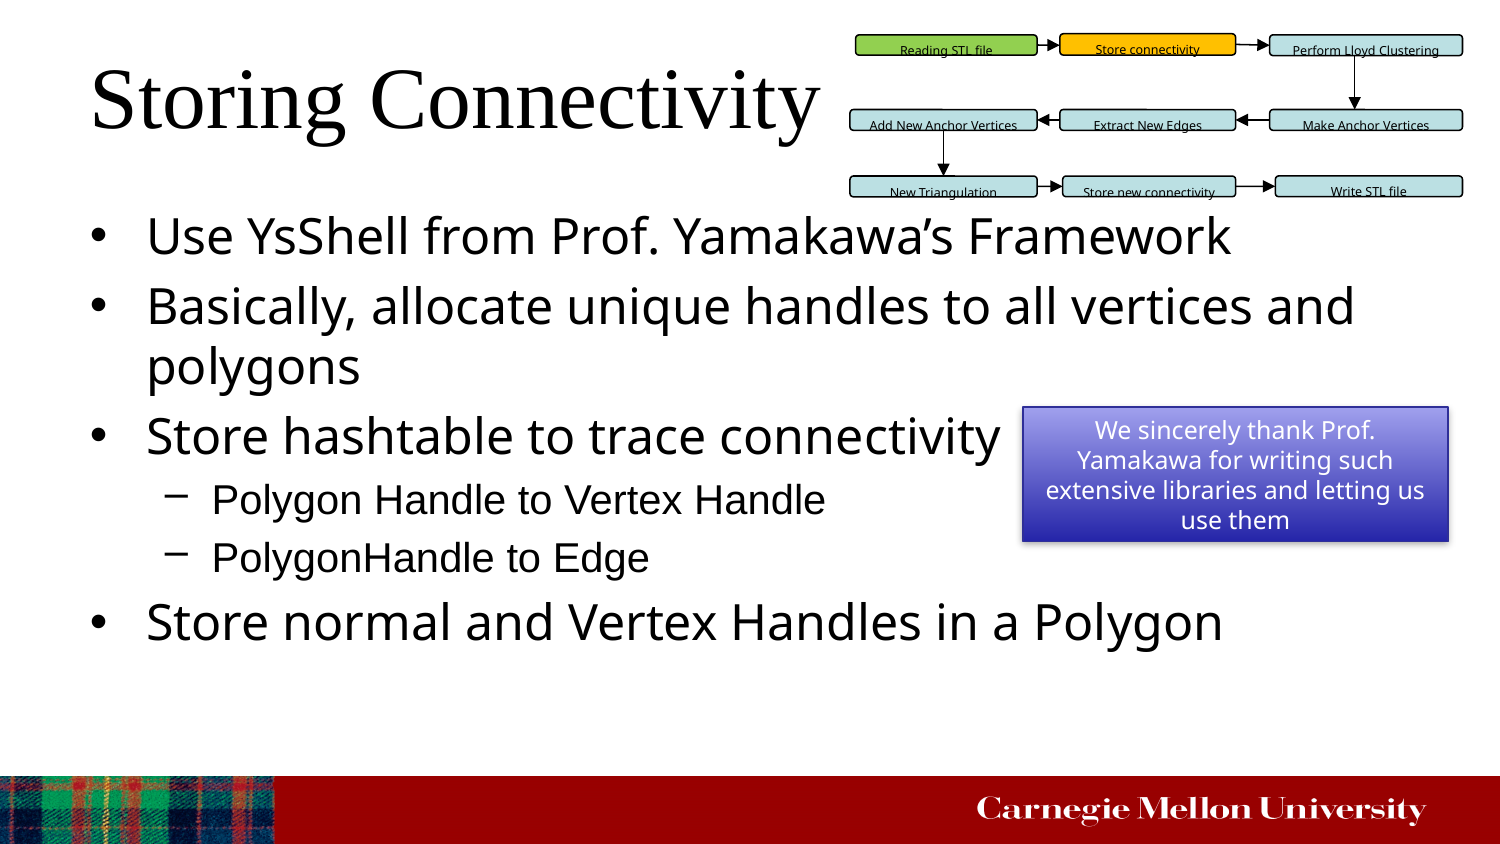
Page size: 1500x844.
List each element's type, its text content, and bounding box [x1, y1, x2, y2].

picture [0, 776, 1500, 844]
list Use YsShell from Prof. Yamakawa’s Framework Basically, allocate unique handles to all vertices and polygons Store hashtable to trace connectivity Polygon Handle to Vertex Handle PolygonHandle to Edge Store normal and Vertex Handles in a Polygon [75, 196, 1425, 754]
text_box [849, 33, 1463, 198]
title Storing Connectivity [75, 33, 848, 175]
text_box We sincerely thank Prof. Yamakawa for writing such extensive libraries and letting us use them [1022, 406, 1449, 542]
